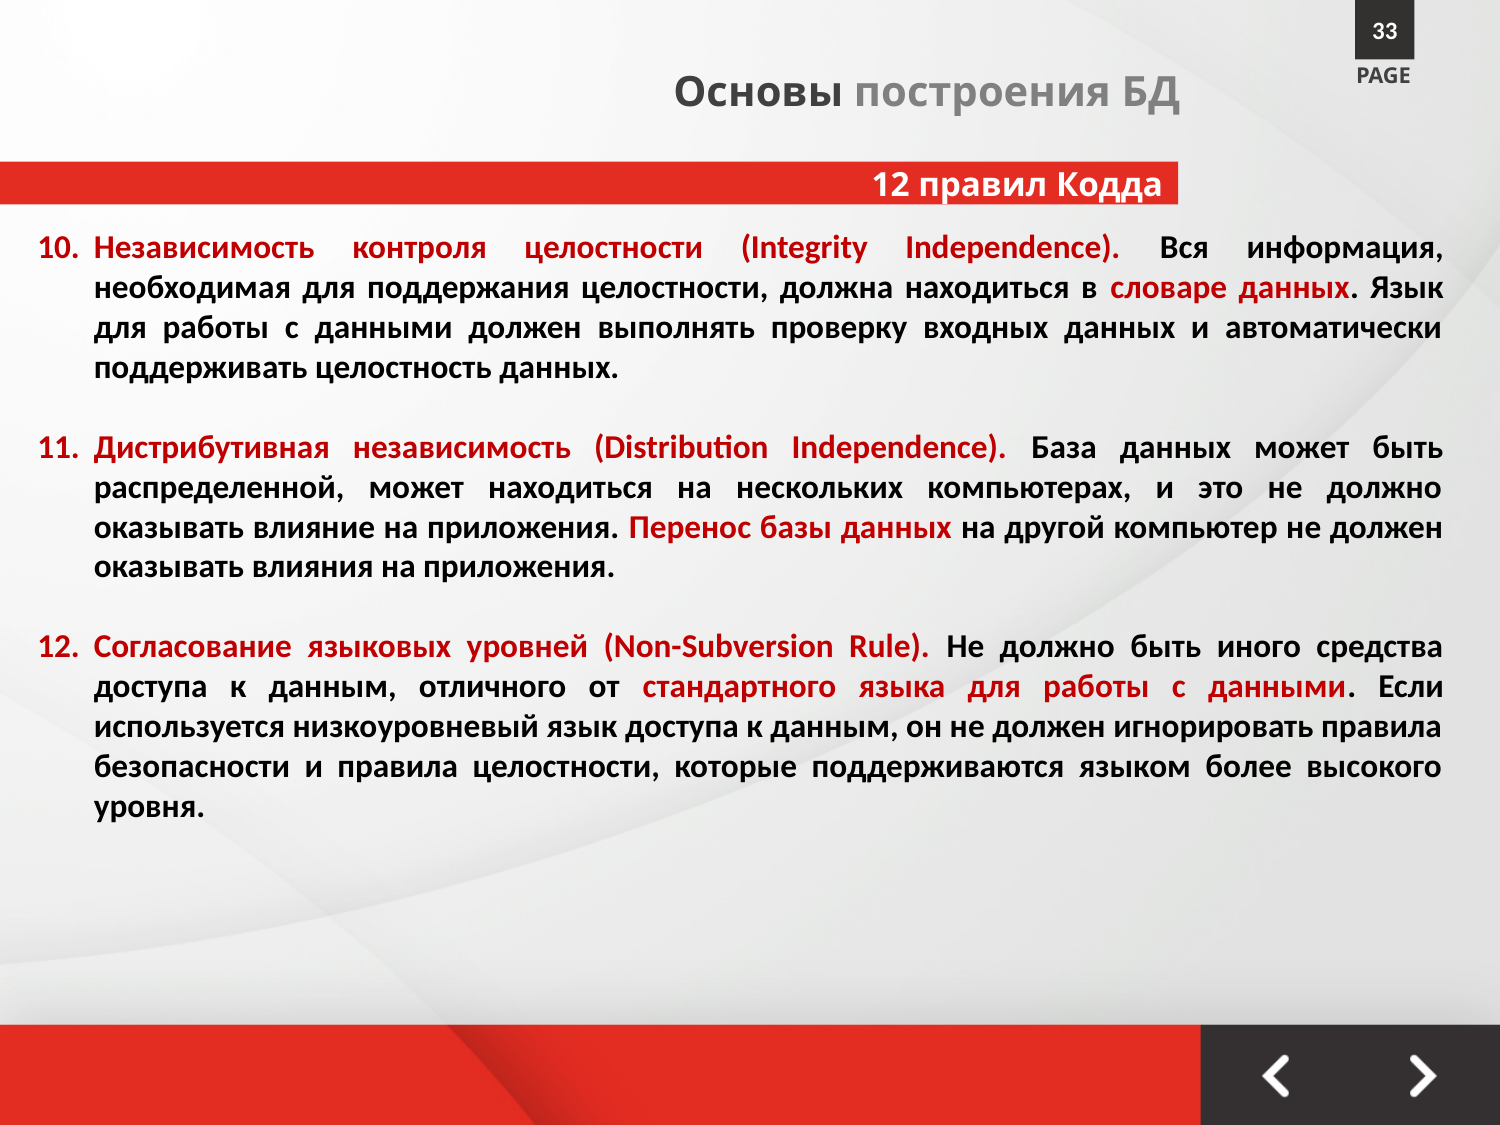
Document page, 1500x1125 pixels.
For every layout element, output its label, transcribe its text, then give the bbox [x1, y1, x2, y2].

subtitle 12 правил Кодда [0, 161, 1179, 205]
text_box Независимость контроля целостности (Integrity Independence). Вся информация, необходимая для поддержания целостности, должна находиться в словаре данных. Язык для работы с данными должен выполнять проверку входных данных и автоматически поддерживать целостность данных. Дистрибутивная независимость (Distribution Independence). База данных может быть распределенной, может находиться на нескольких компьютерах, и это не должно оказывать влияние на приложения. Перенос базы данных на другой компьютер не должен оказывать влияния на приложения. Согласование языковых уровней (Non-Subversion Rule). Не должно быть иного средства доступа к данным, отличного от стандартного языка для работы с данными. Если используется низкоуровневый язык доступа к данным, он не должен игнорировать правила безопасности и правила целостности, которые поддерживаются языком более высокого уровня. [22, 217, 1459, 832]
picture [0, 0, 1500, 1125]
text_box Основы построения БД [22, 57, 1196, 123]
text_box PAGE [1341, 54, 1426, 96]
text_box 33 [1353, 0, 1417, 61]
